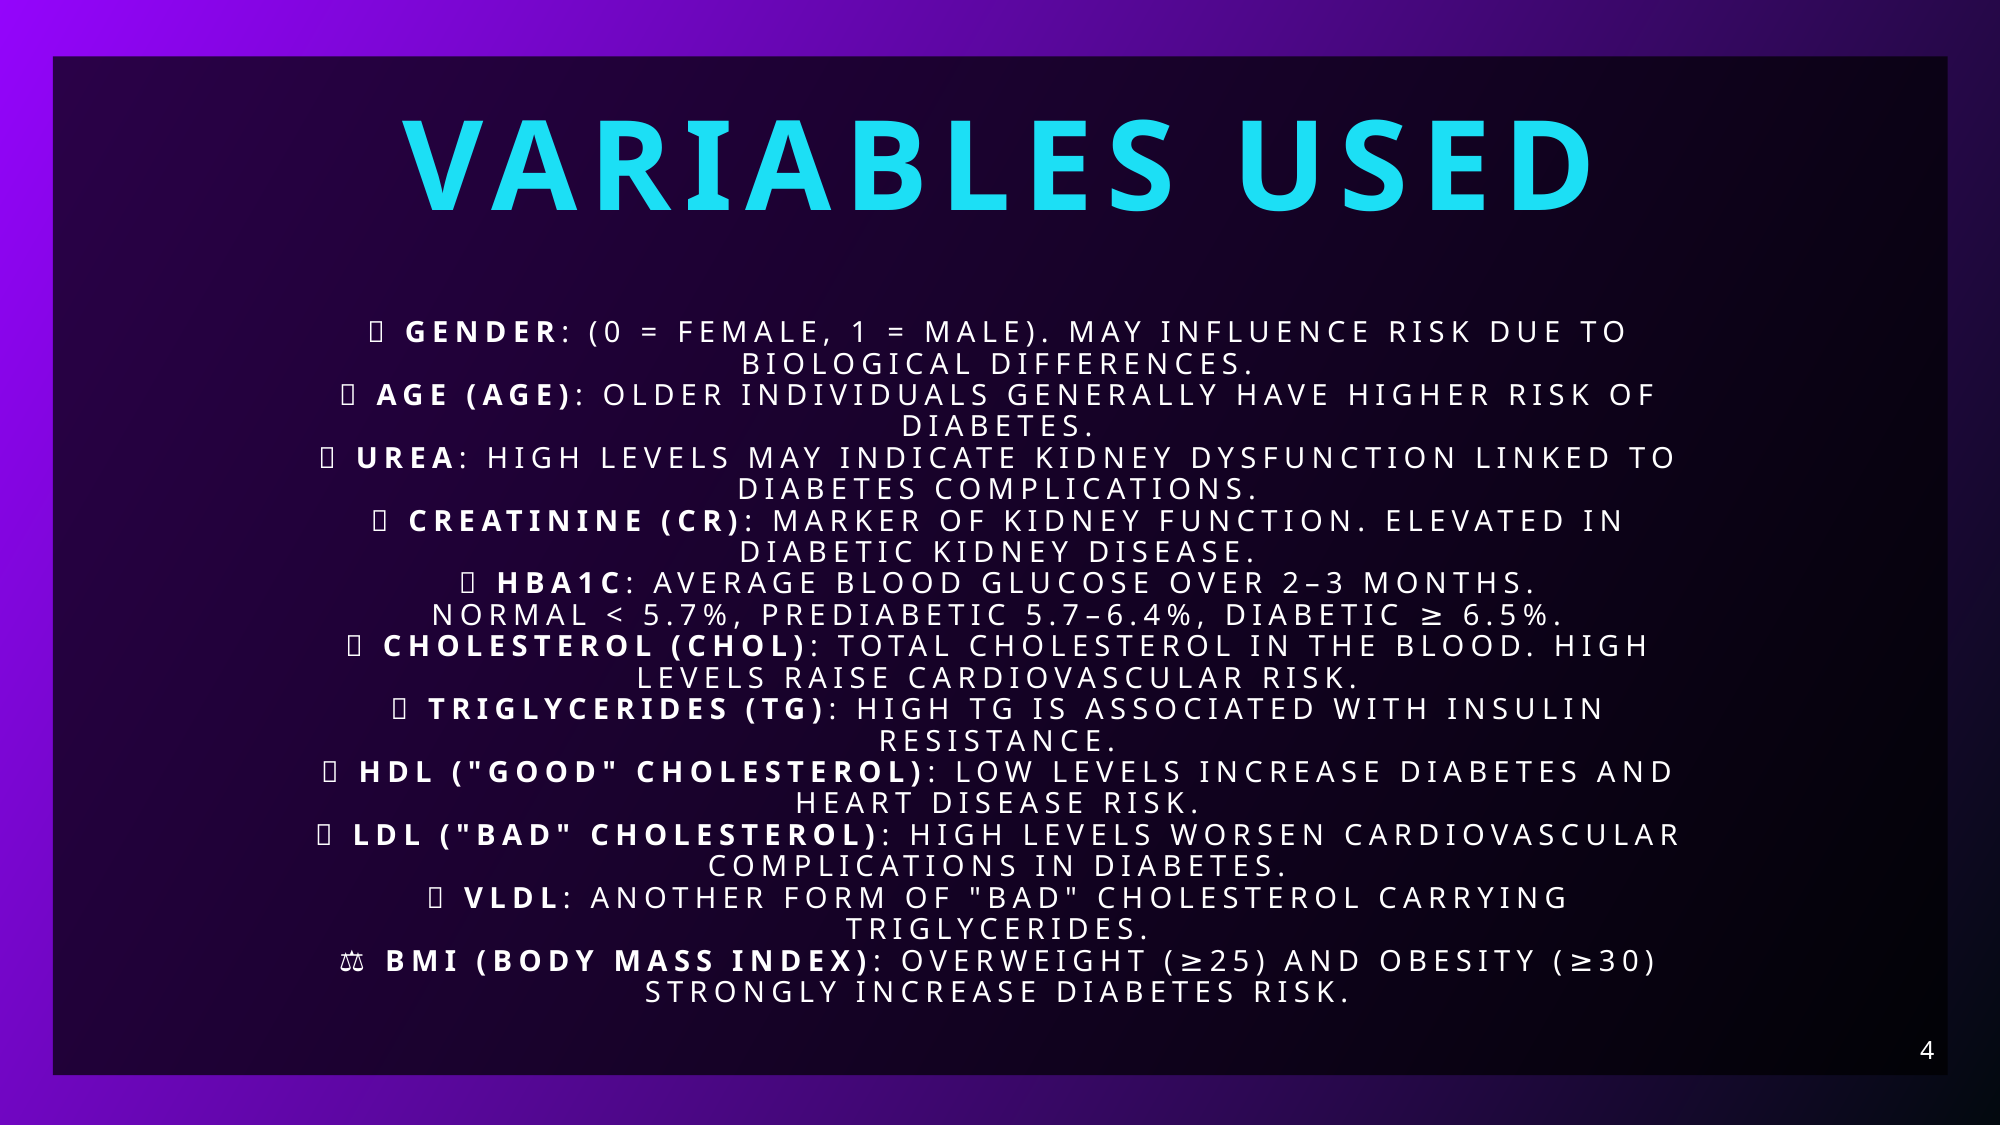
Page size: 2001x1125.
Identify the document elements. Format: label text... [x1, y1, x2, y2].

title 👤 Gender: (0 = Female, 1 = Male). May influence risk due to biological differences. 📅 Age (AGE): Older individuals generally have higher risk of diabetes. 🧪 Urea: High levels may indicate kidney dysfunction linked to diabetes complications. 🧪 Creatinine (Cr): Marker of kidney function. Elevated in diabetic kidney disease. 🧪 HbA1c: Average blood glucose over 2–3 months. Normal < 5.7%, Prediabetic 5.7–6.4%, Diabetic ≥ 6.5%. 💉 Cholesterol (Chol): Total cholesterol in the blood. High levels raise cardiovascular risk. 💉 Triglycerides (TG): High TG is associated with insulin resistance. 💉 HDL ("Good" Cholesterol): Low levels increase diabetes and heart disease risk. 💉 LDL ("Bad" Cholesterol): High levels worsen cardiovascular complications in diabetes. 💉 VLDL: Another form of "bad" cholesterol carrying triglycerides. ⚖️ BMI (Body Mass Index): Overweight (≥25) and obesity (≥30) strongly increase diabetes risk. [291, 402, 1709, 1052]
slide_number 4 [1499, 1021, 1950, 1082]
subtitle Variables Used [51, 94, 1949, 335]
